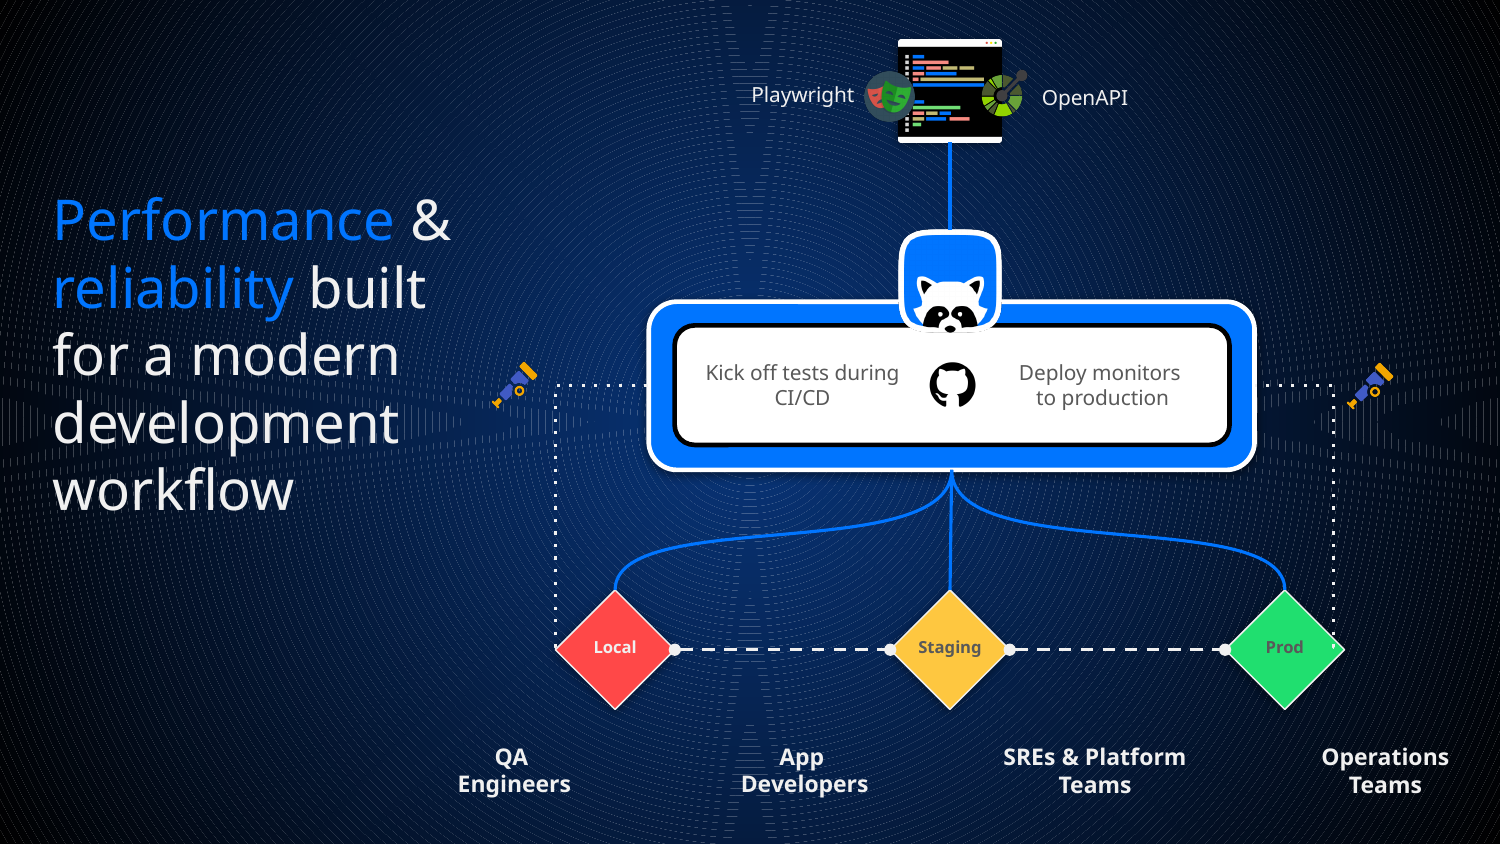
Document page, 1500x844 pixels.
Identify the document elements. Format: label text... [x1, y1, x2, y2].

text_box OpenAPI [1034, 71, 1164, 122]
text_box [1254, 385, 1334, 653]
text_box [894, 638, 901, 661]
text_box QA Engineers [402, 727, 627, 813]
text_box [573, 668, 657, 710]
text_box [999, 638, 1006, 661]
text_box [1005, 301, 1255, 470]
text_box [1058, 363, 1179, 697]
text_box Deploy monitors to production [990, 344, 1215, 425]
picture [864, 39, 1031, 143]
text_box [723, 361, 844, 699]
text_box Staging [901, 627, 999, 668]
text_box SREs & Platform Teams [982, 727, 1208, 813]
text_box Prod [1236, 627, 1334, 668]
text_box [912, 594, 988, 627]
text_box [908, 668, 992, 710]
picture [1344, 360, 1396, 412]
picture [898, 229, 1002, 333]
text_box [648, 301, 893, 470]
text_box Playwright [736, 68, 874, 120]
text_box [1229, 638, 1236, 661]
text_box [1243, 668, 1327, 710]
text_box [1334, 643, 1345, 661]
text_box Performance & reliability built for a modern development workflow [37, 169, 516, 537]
text_box Operations Teams [1273, 727, 1498, 813]
text_box Kick off tests during CI/CD [690, 344, 915, 425]
text_box [674, 325, 1230, 445]
text_box App Developers [692, 727, 917, 813]
picture [488, 359, 540, 411]
text_box Local [555, 627, 675, 668]
picture [927, 359, 979, 411]
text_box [555, 385, 650, 653]
text_box [848, 445, 1053, 470]
